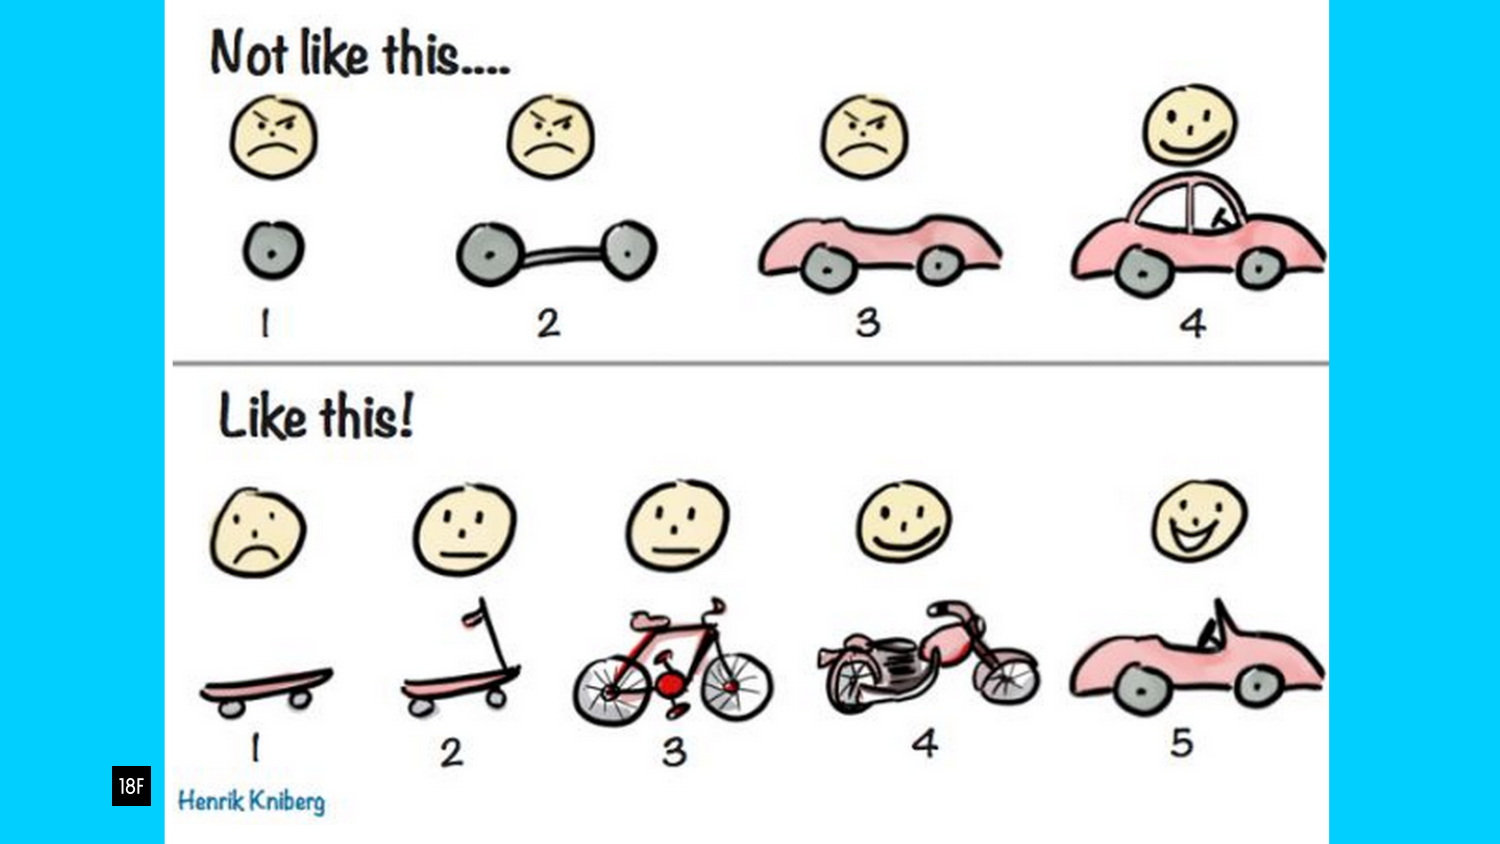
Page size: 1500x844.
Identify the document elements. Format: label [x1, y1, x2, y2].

picture [113, 767, 150, 805]
picture [165, 0, 1329, 844]
